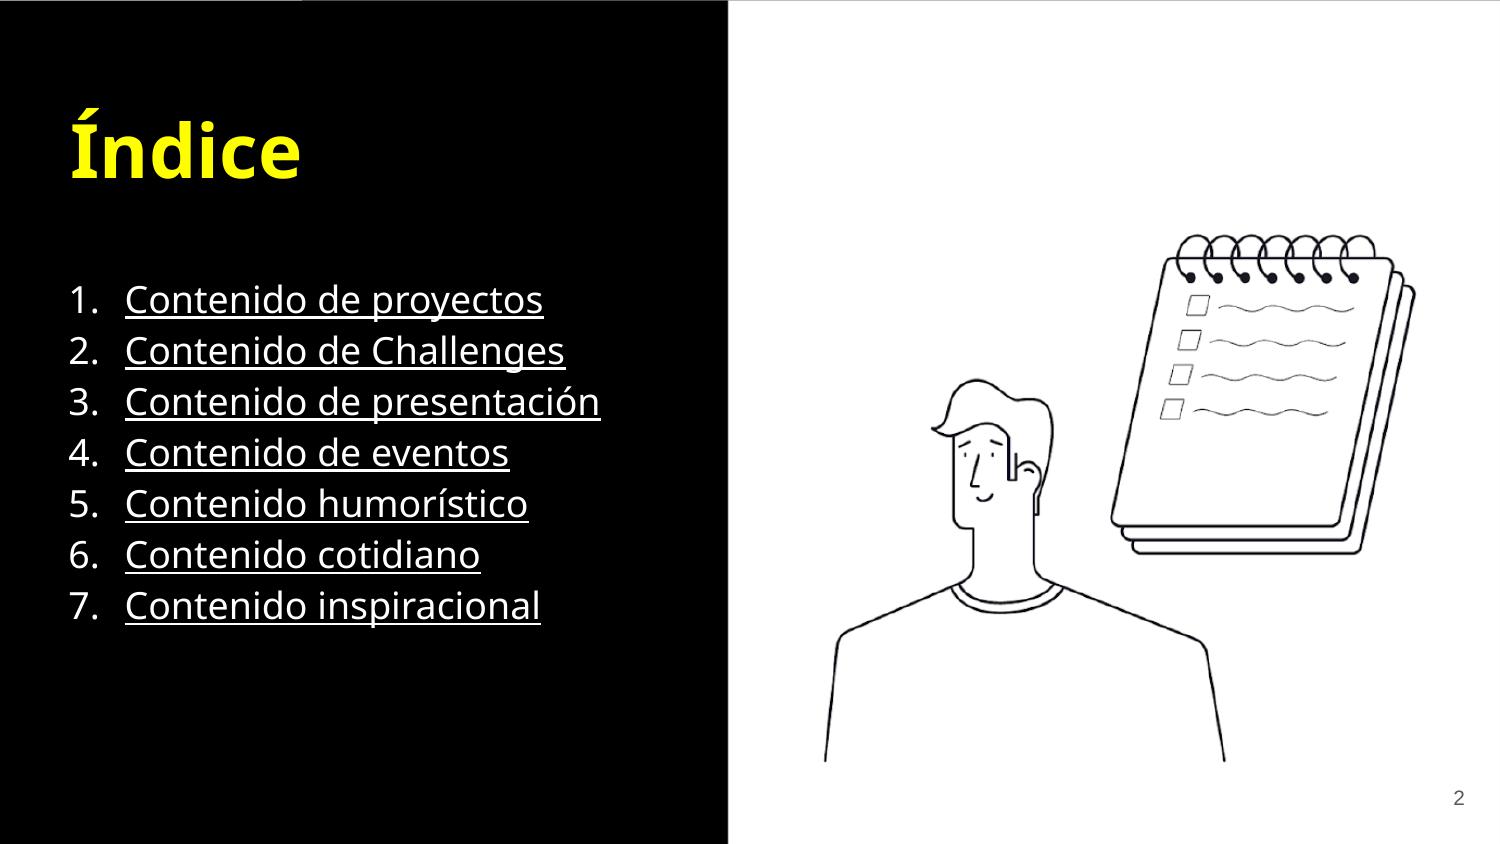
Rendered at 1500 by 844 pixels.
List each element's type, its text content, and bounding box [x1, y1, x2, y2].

text_box Índice [55, 88, 635, 260]
text_box Contenido de proyectos Contenido de Challenges Contenido de presentación Contenido de eventos Contenido humorístico Contenido cotidiano Contenido inspiracional [34, 260, 682, 735]
slide_number ‹#› [1389, 764, 1480, 830]
picture [0, 0, 1500, 844]
